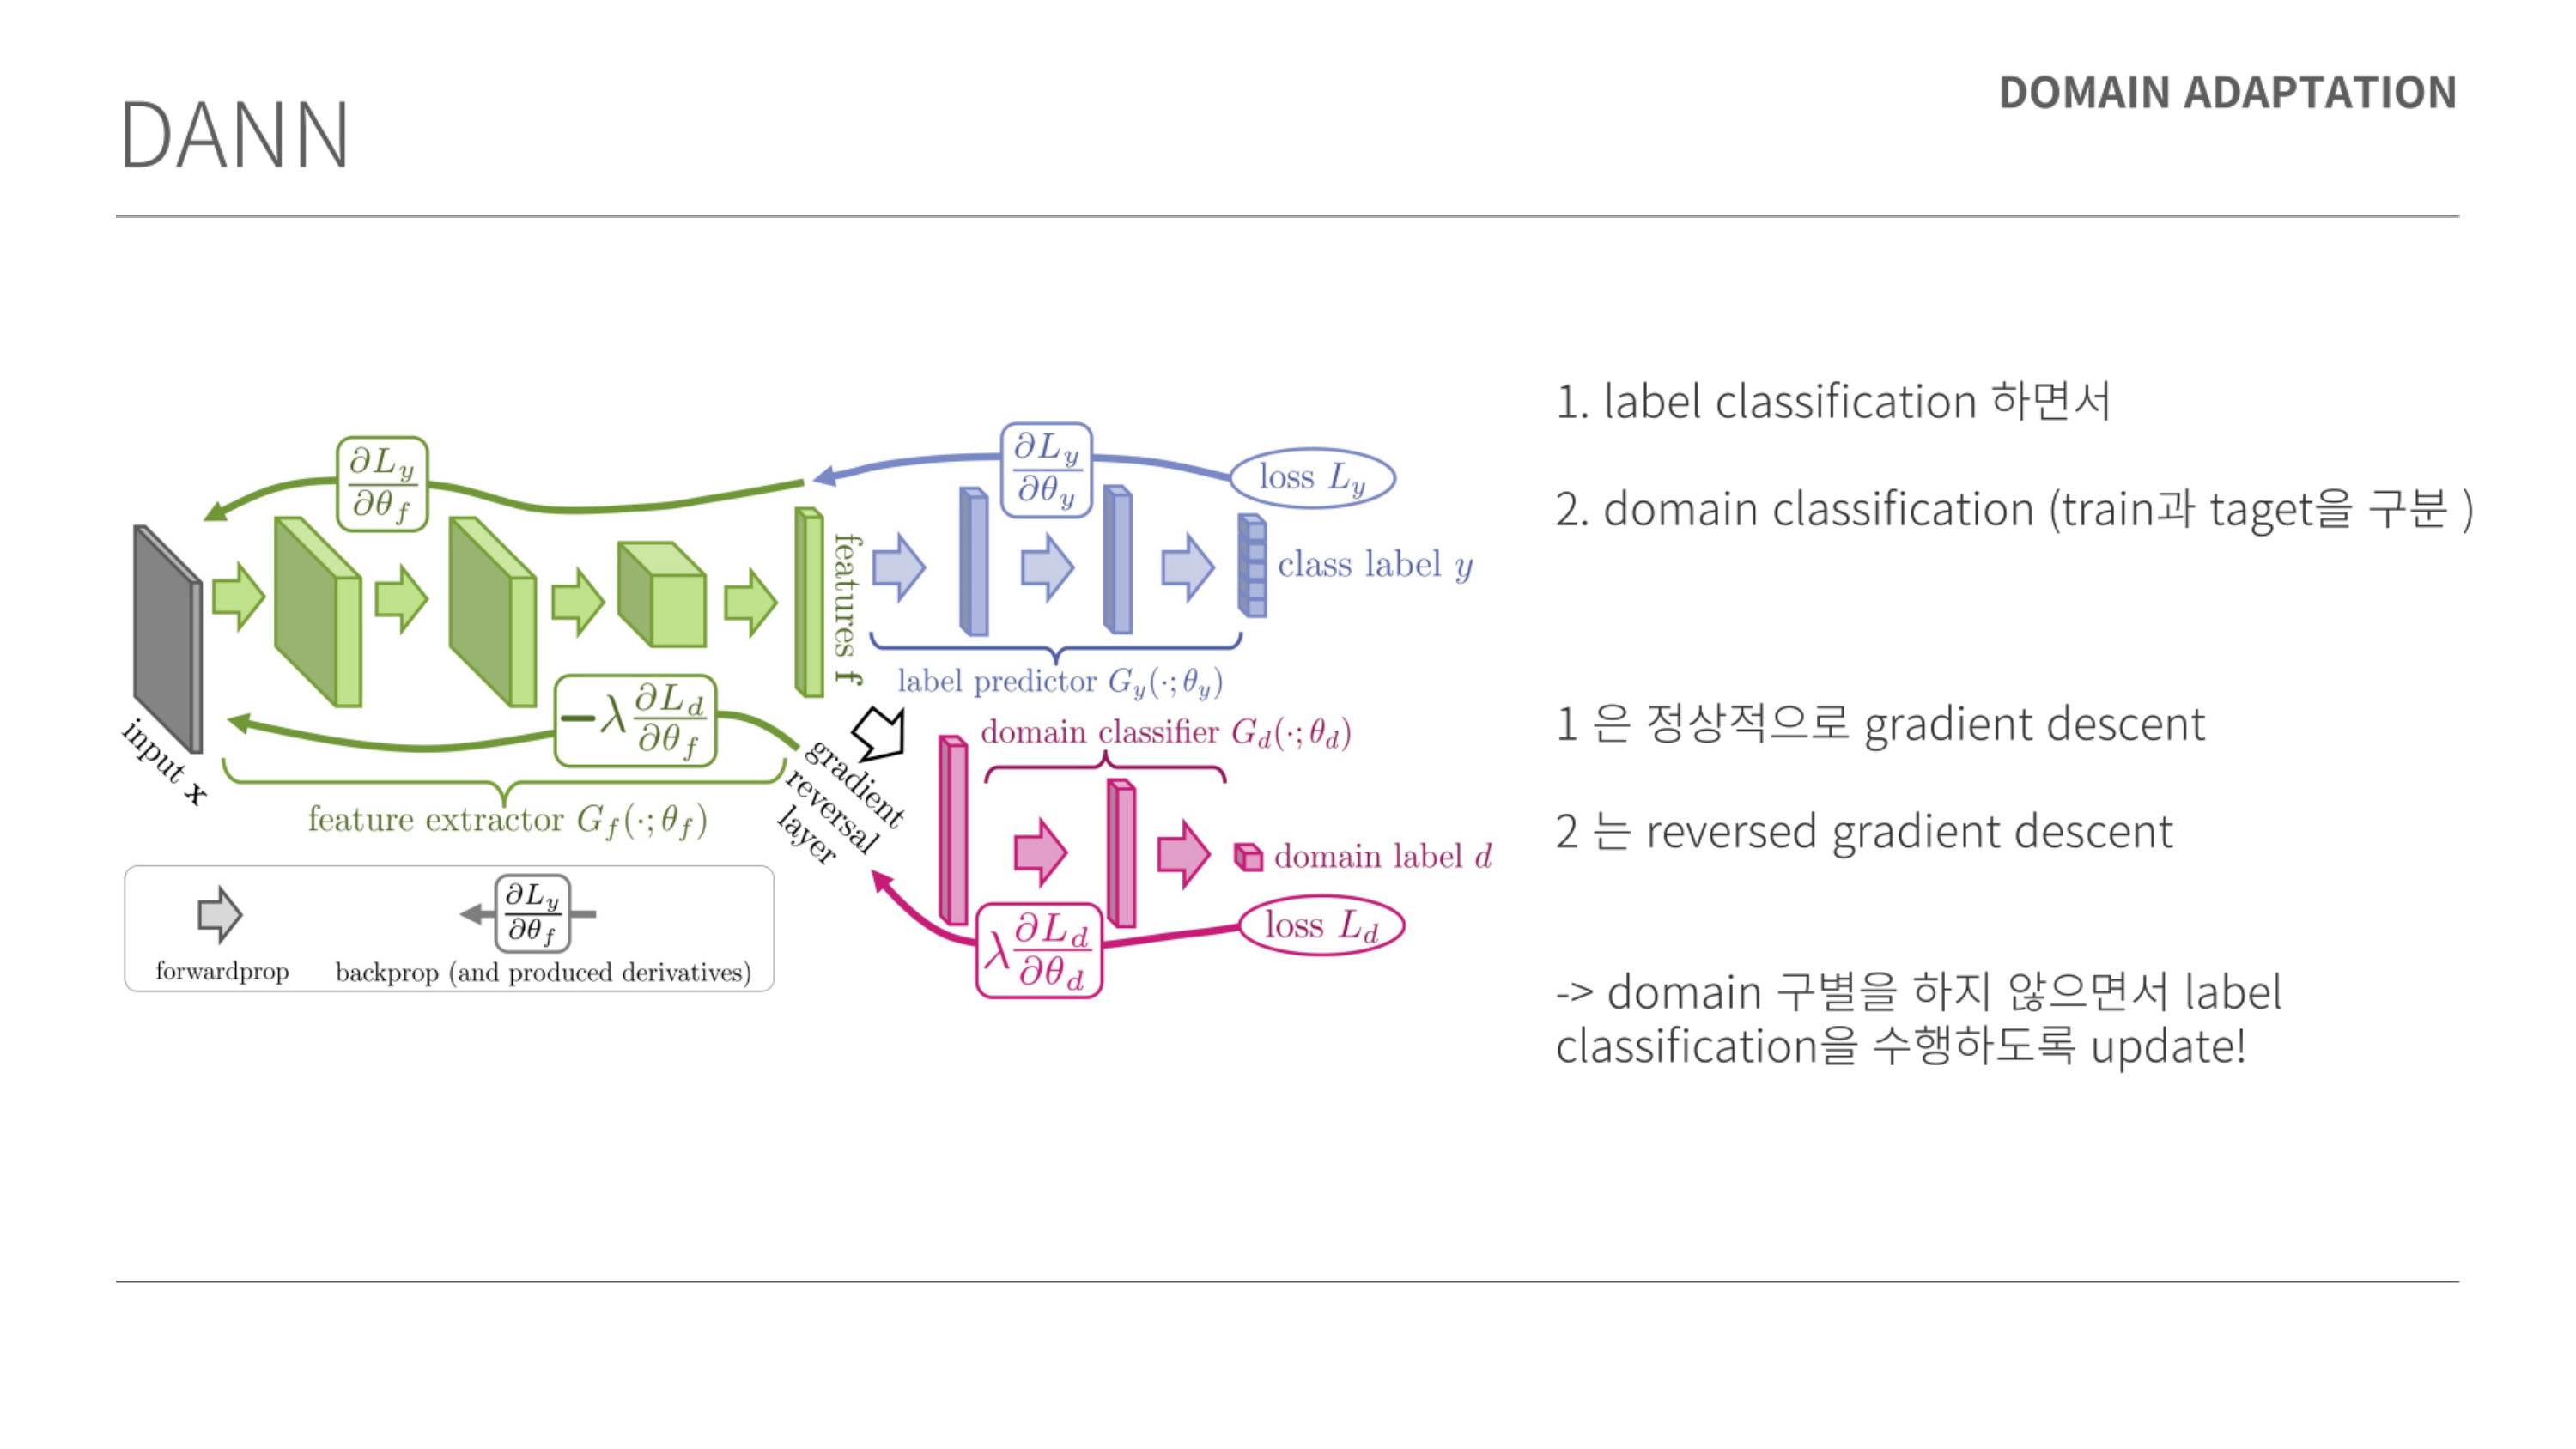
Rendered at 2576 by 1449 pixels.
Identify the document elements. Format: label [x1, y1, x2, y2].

text_box [116, 344, 1497, 1056]
picture [1541, 356, 2517, 1118]
text_box [455, 215, 2460, 218]
picture [1482, 46, 2576, 167]
picture [81, 7, 452, 282]
text_box [116, 1280, 2460, 1283]
